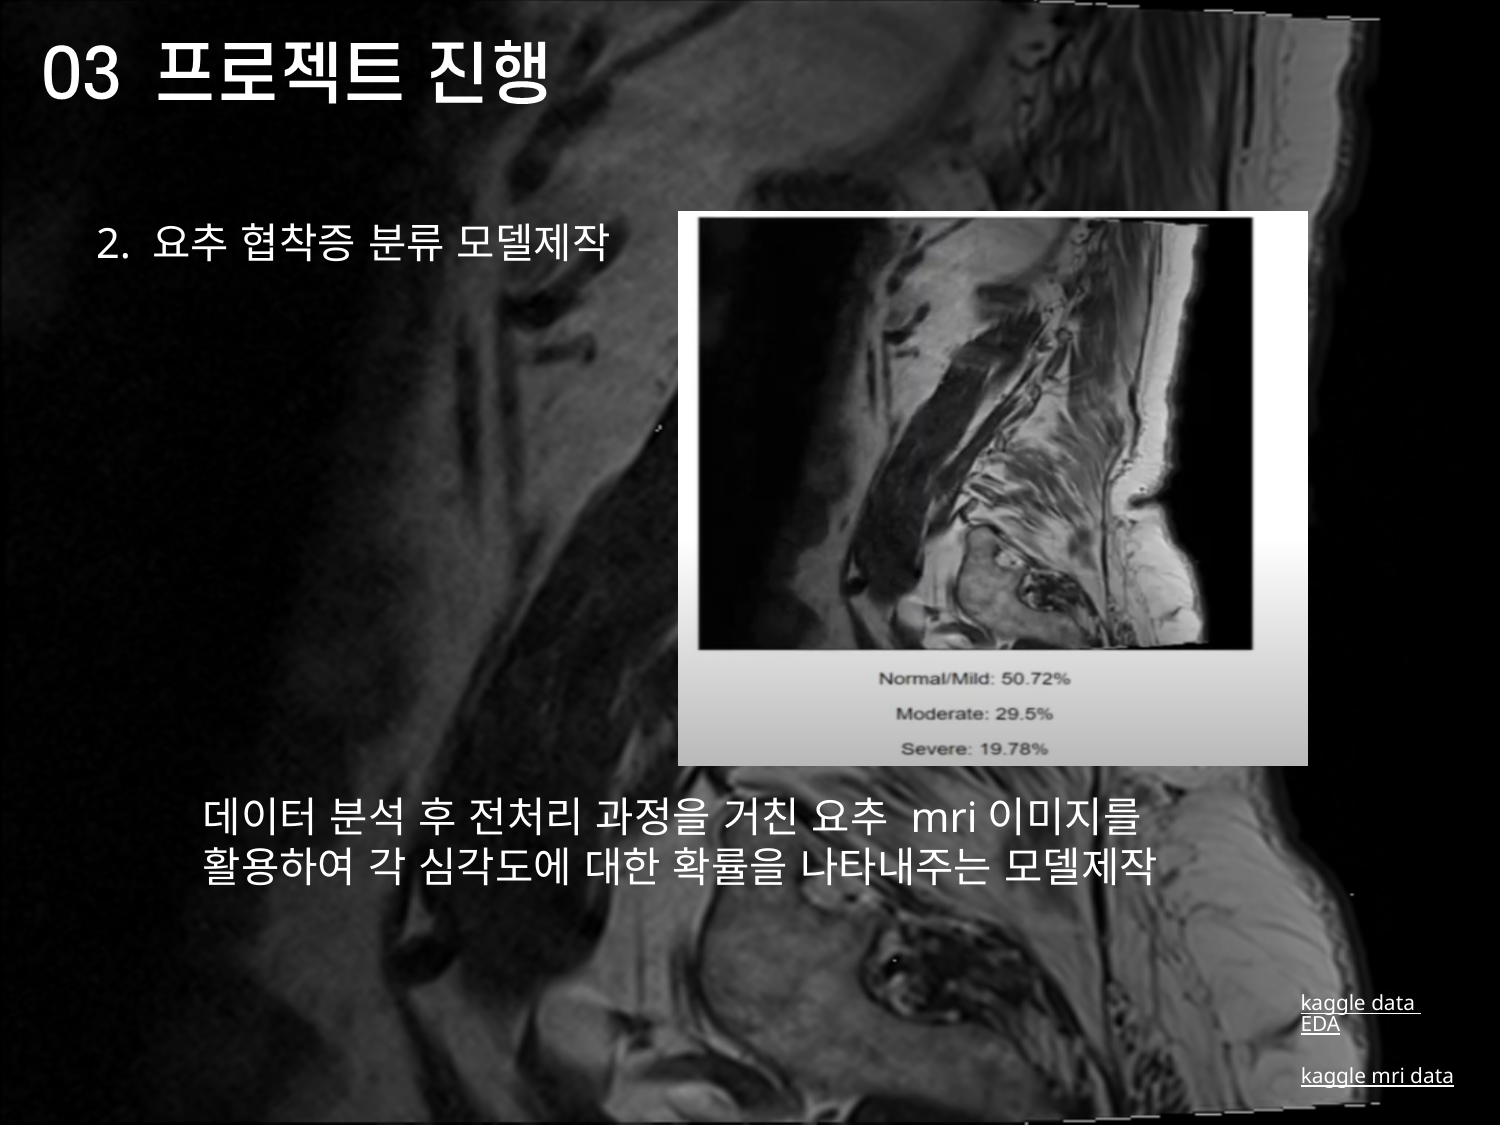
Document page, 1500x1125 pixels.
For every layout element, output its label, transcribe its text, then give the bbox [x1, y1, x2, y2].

text_box 데이터 분석 후 전처리 과정을 거친 요추 mri이미지를 활용하여 각 심각도에 대한 확률을 나타내주는 모델제작 [187, 776, 1313, 1096]
text_box 2. 요추 협착증 분류 모델제작 [81, 201, 722, 266]
text_box kaggle data EDA [1285, 975, 1443, 1031]
picture [0, 0, 1500, 1125]
text_box kaggle mri data [1285, 1047, 1500, 1112]
